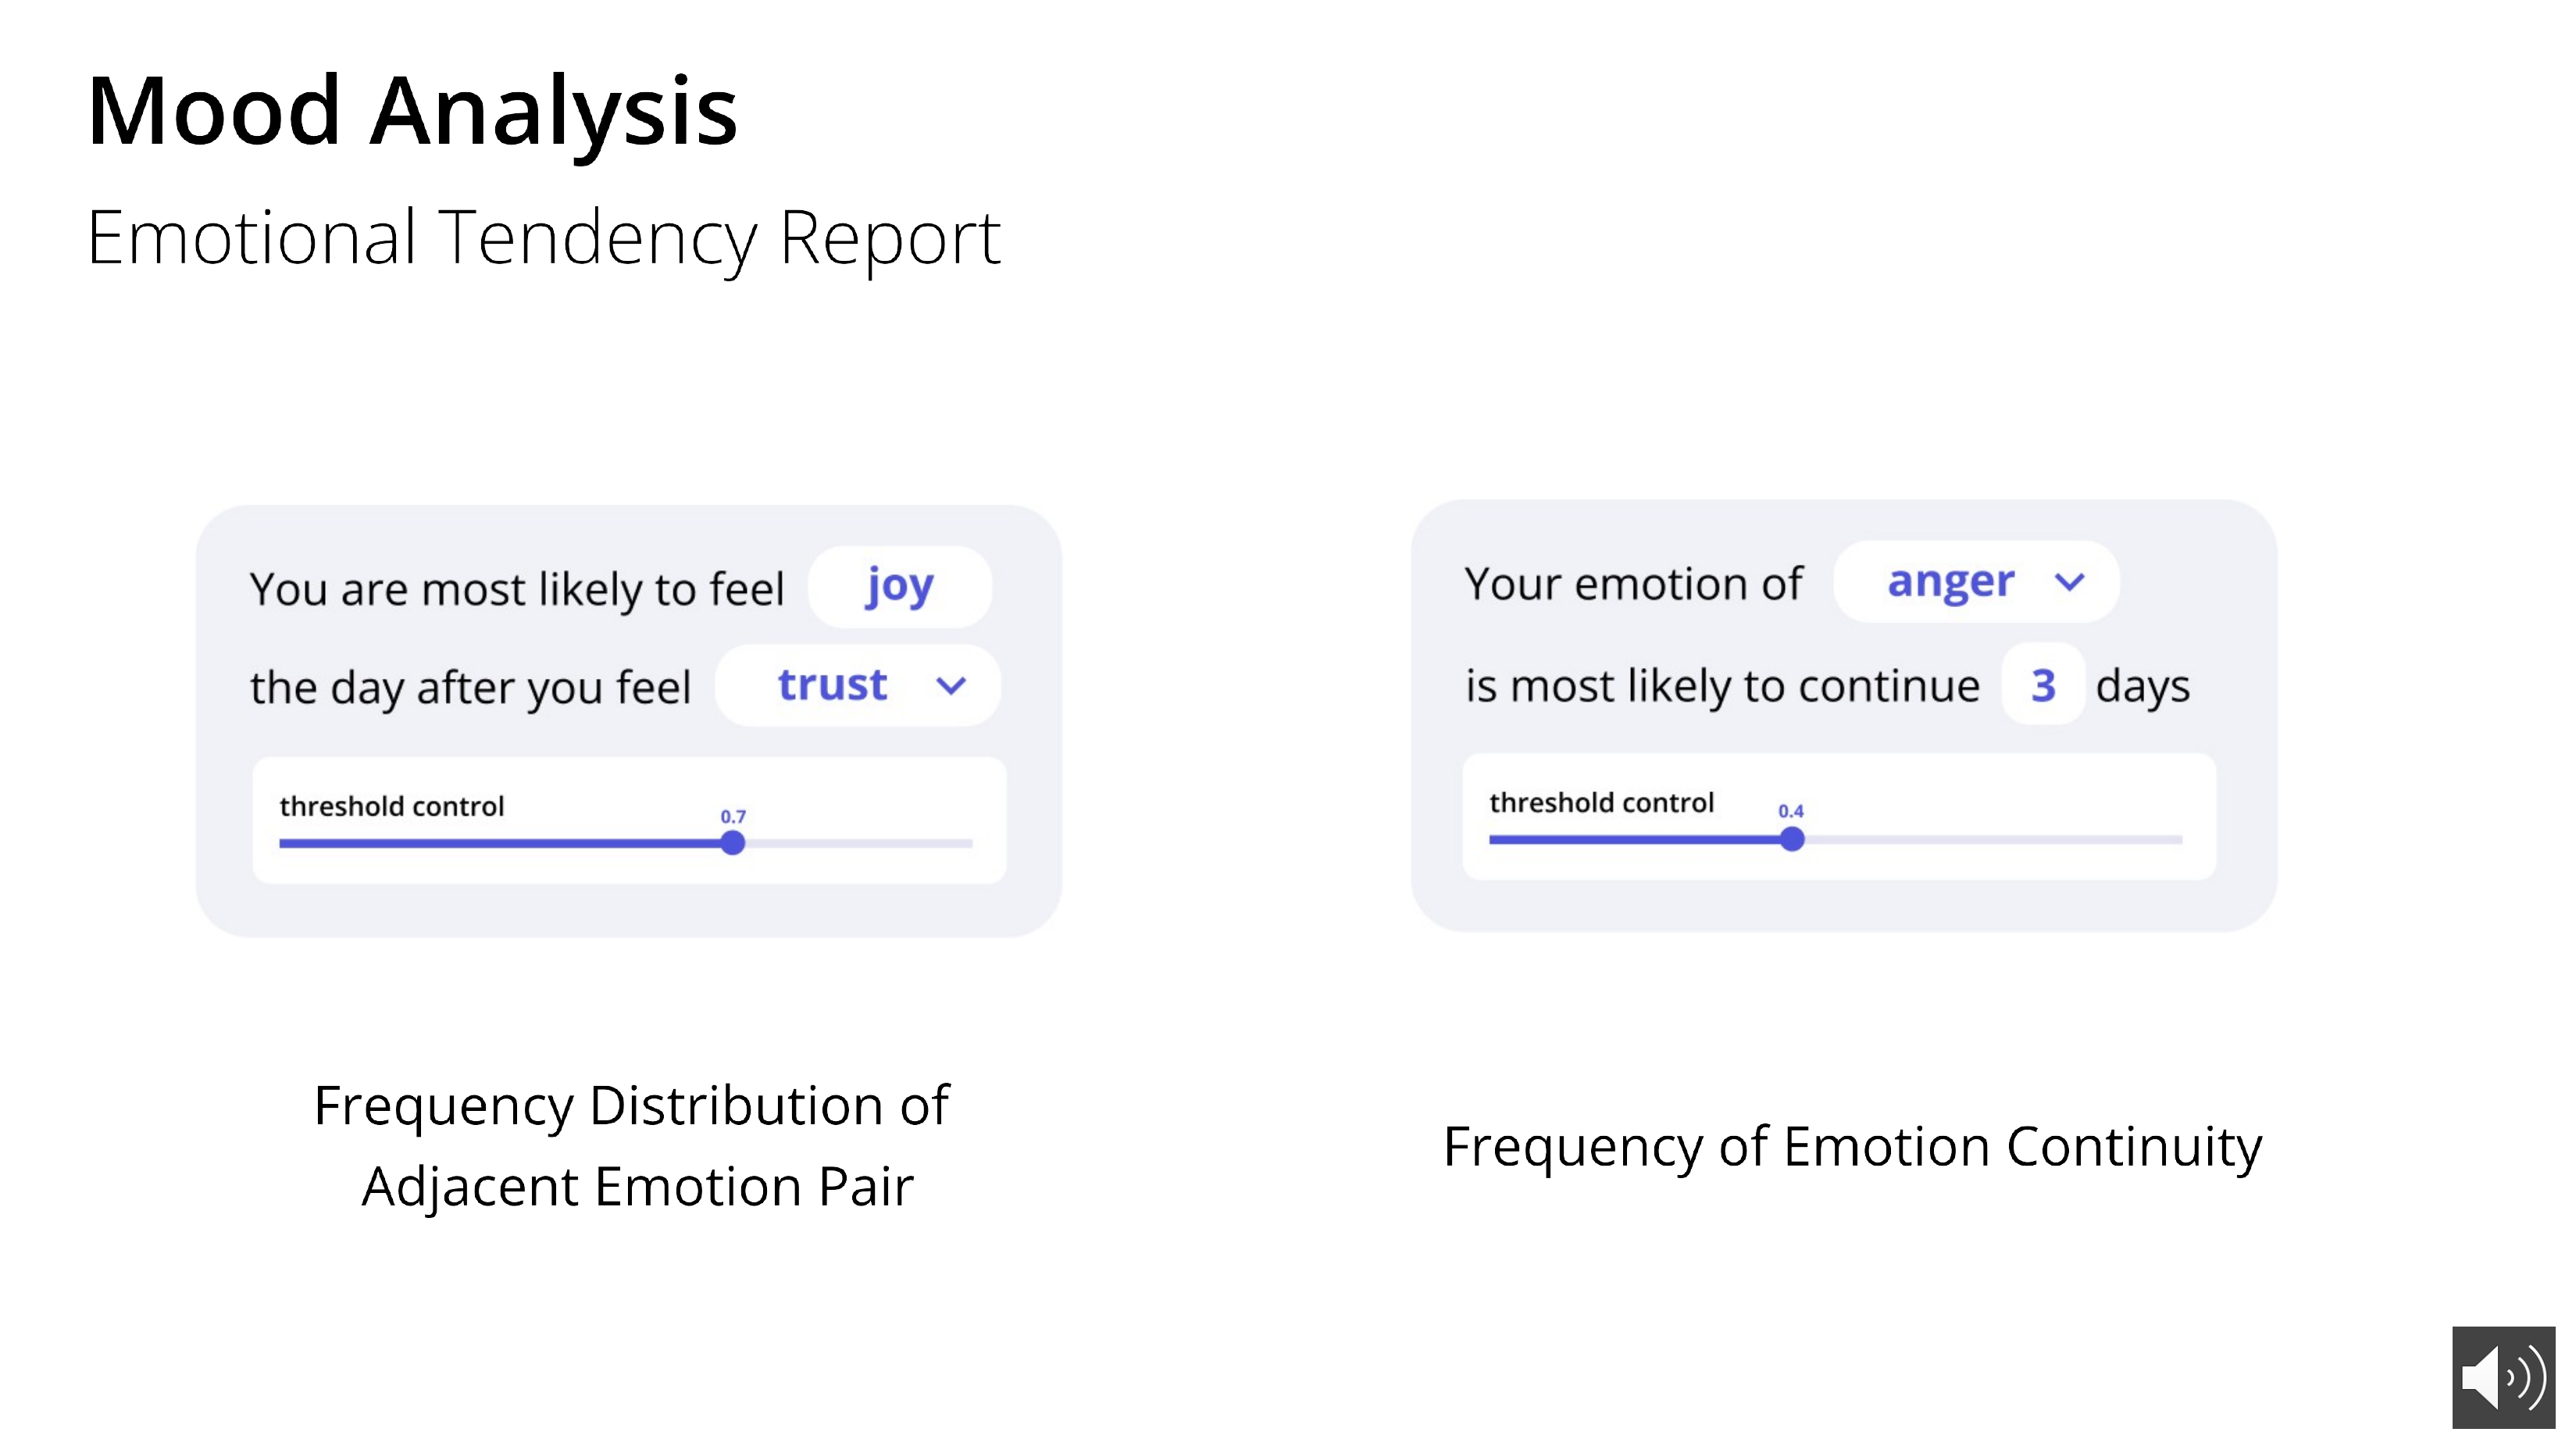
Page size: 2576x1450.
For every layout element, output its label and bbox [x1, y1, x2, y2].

picture [1411, 498, 2278, 934]
picture [1447, 1123, 2263, 1178]
picture [2452, 1325, 2557, 1430]
picture [93, 72, 736, 166]
picture [91, 206, 1001, 281]
picture [318, 1083, 952, 1219]
picture [195, 504, 1063, 938]
